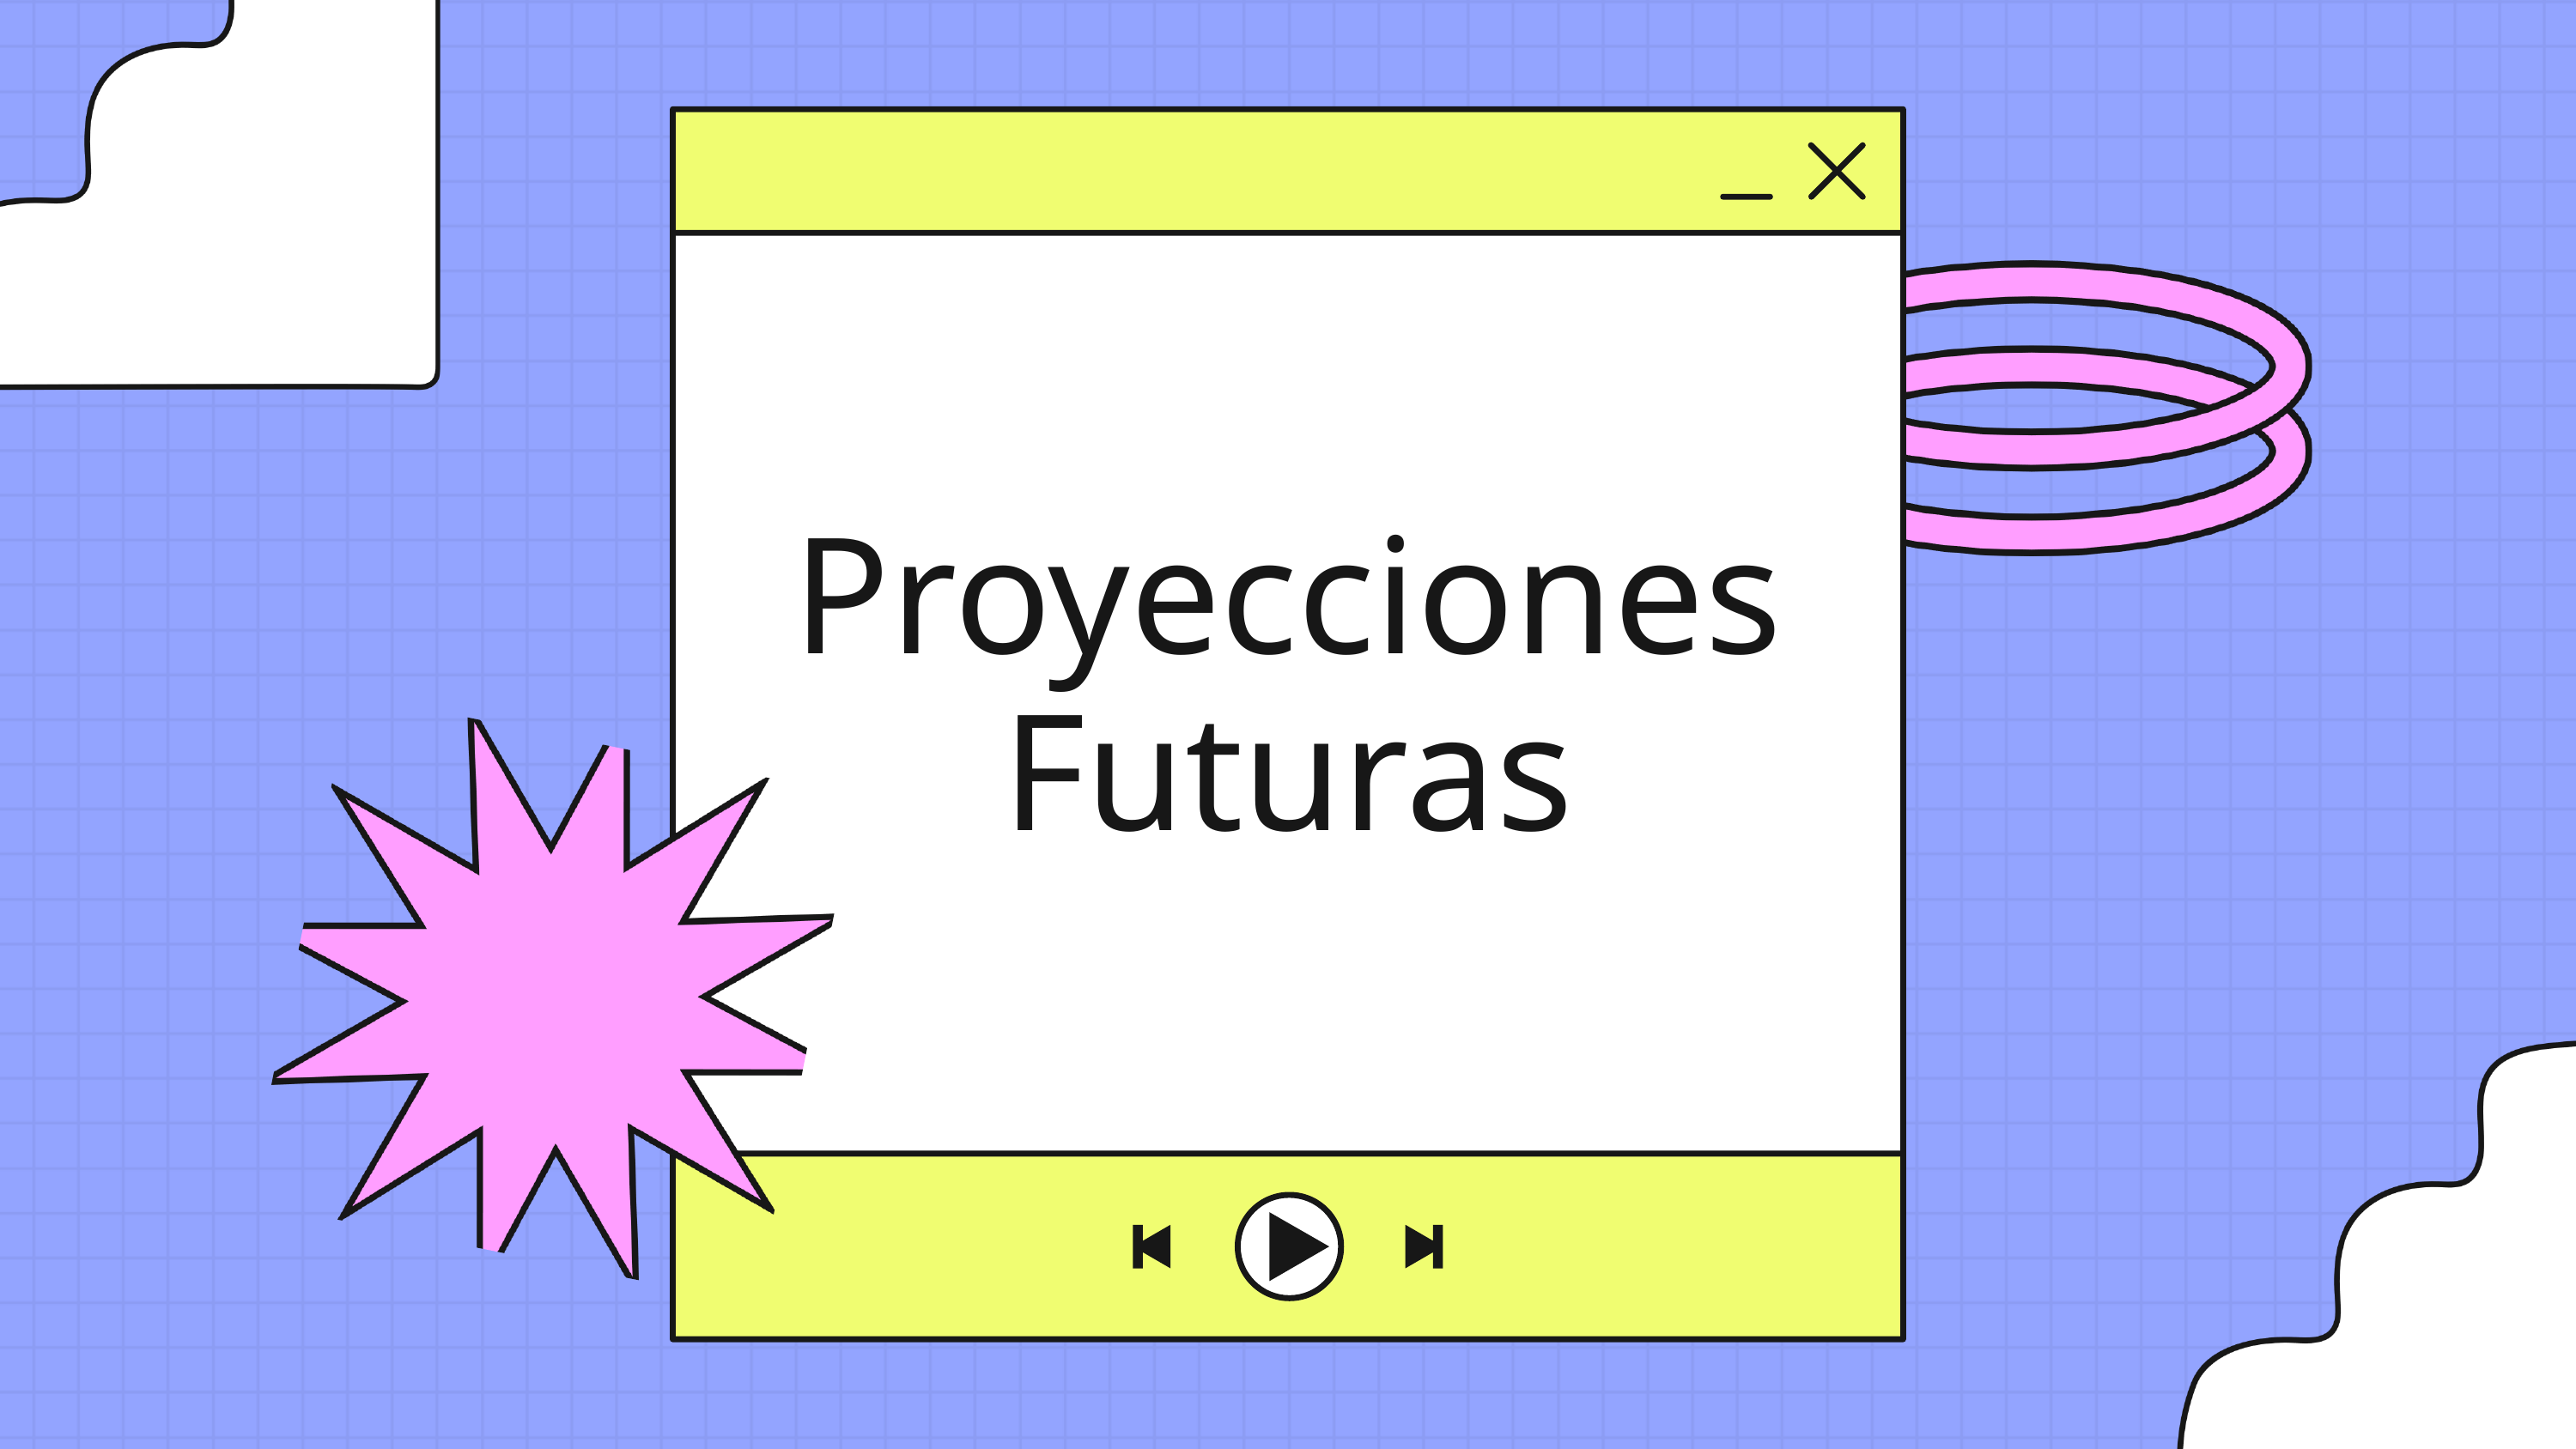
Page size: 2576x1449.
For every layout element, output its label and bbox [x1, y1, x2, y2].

text_box [669, 106, 1907, 1343]
text_box [0, 0, 2576, 1449]
text_box [0, 0, 440, 391]
text_box [1911, 260, 2312, 556]
text_box [2172, 1038, 2576, 1449]
text_box [247, 694, 664, 1286]
